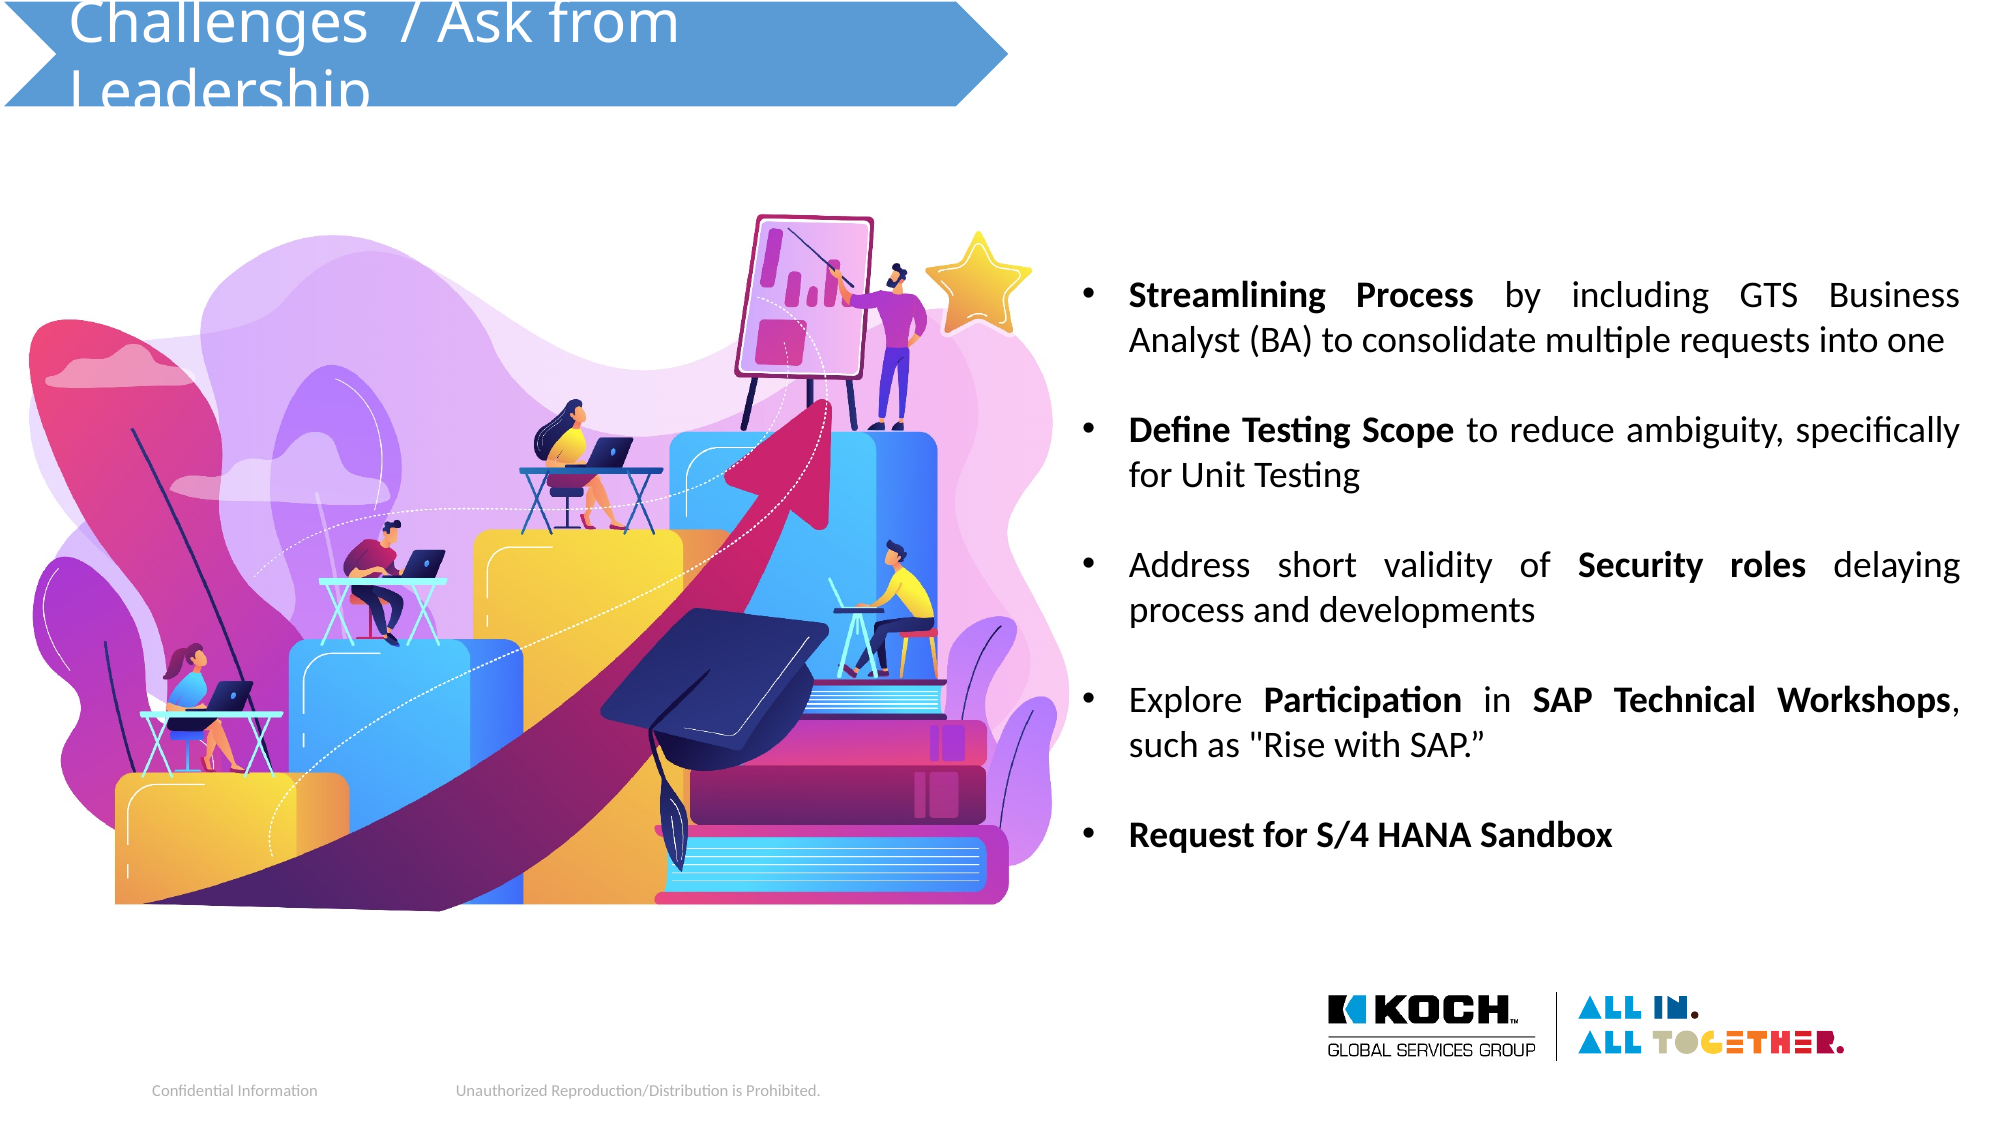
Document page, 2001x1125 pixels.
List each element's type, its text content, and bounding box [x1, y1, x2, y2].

picture [1578, 995, 1844, 1054]
picture [1322, 991, 1540, 1062]
picture [0, 199, 1092, 931]
text_box Challenges / Ask from Leadership [0, 0, 1013, 110]
text_box Streamlining Process by including GTS Business Analyst (BA) to consolidate multiple requests into one Define Testing Scope to reduce ambiguity, specifically for Unit Testing Address short validity of Security roles delaying process and developments Explore Participation in SAP Technical Workshops, such as "Rise with SAP.” Request for S/4 HANA Sandbox [1092, 262, 1976, 863]
